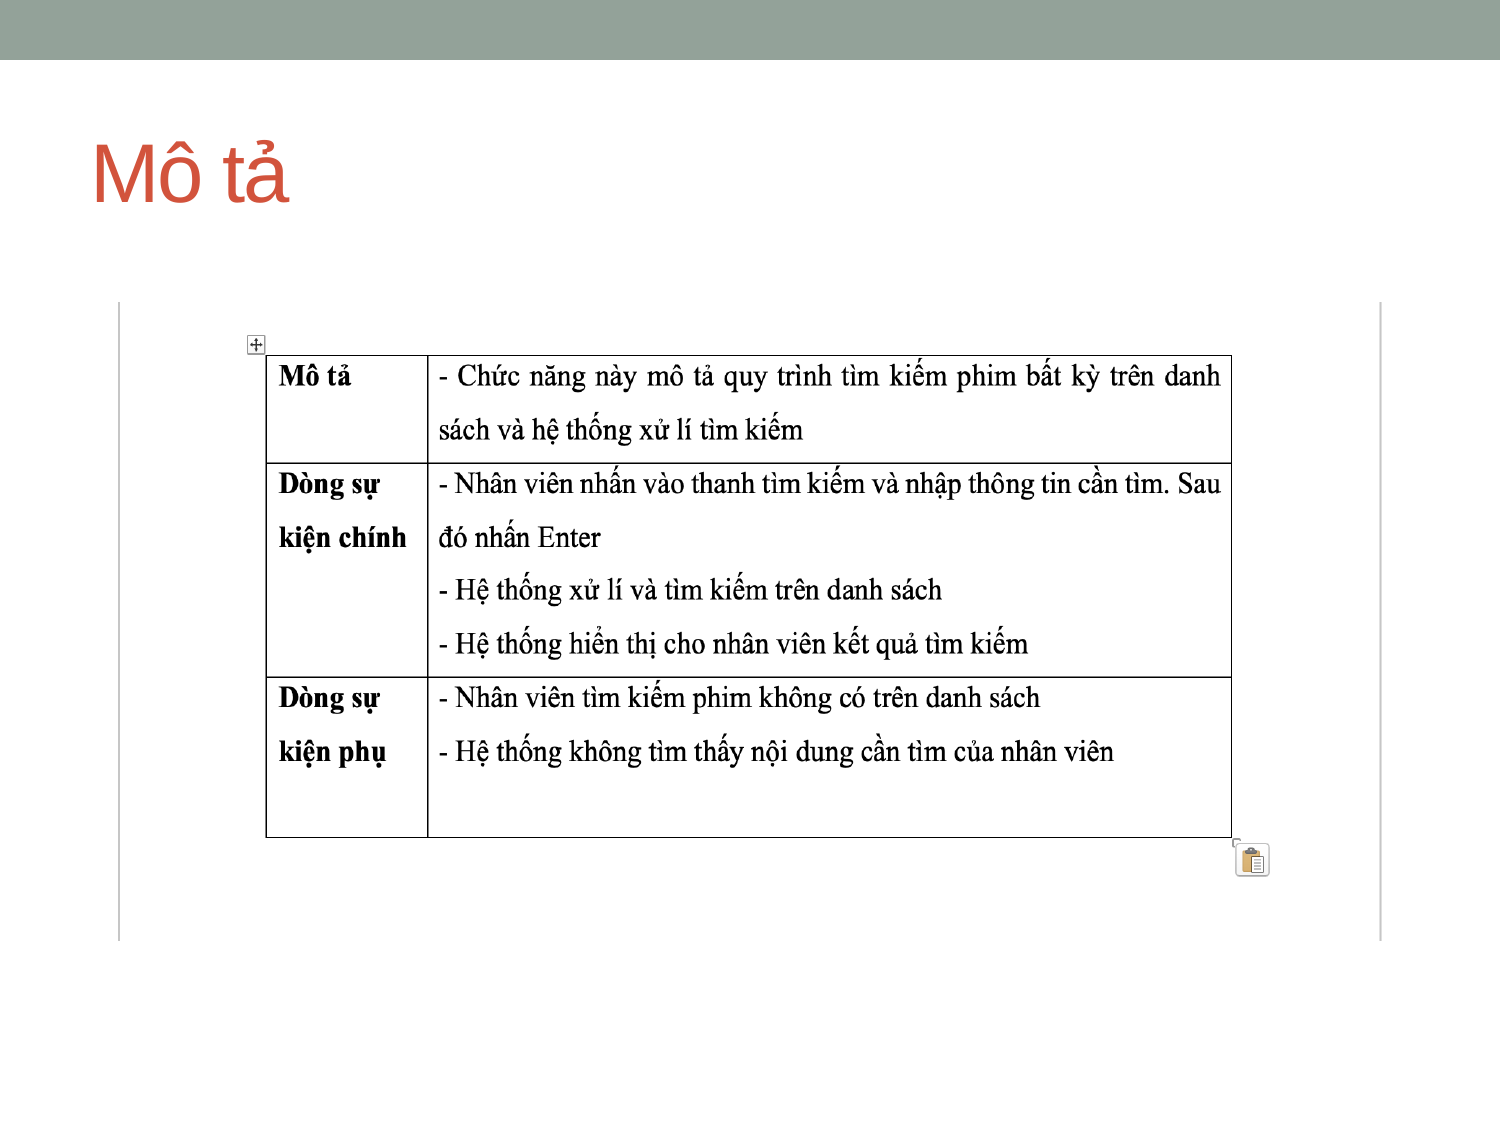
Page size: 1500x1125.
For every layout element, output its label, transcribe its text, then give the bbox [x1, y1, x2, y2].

title Mô tả [75, 87, 1425, 250]
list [118, 302, 1382, 941]
